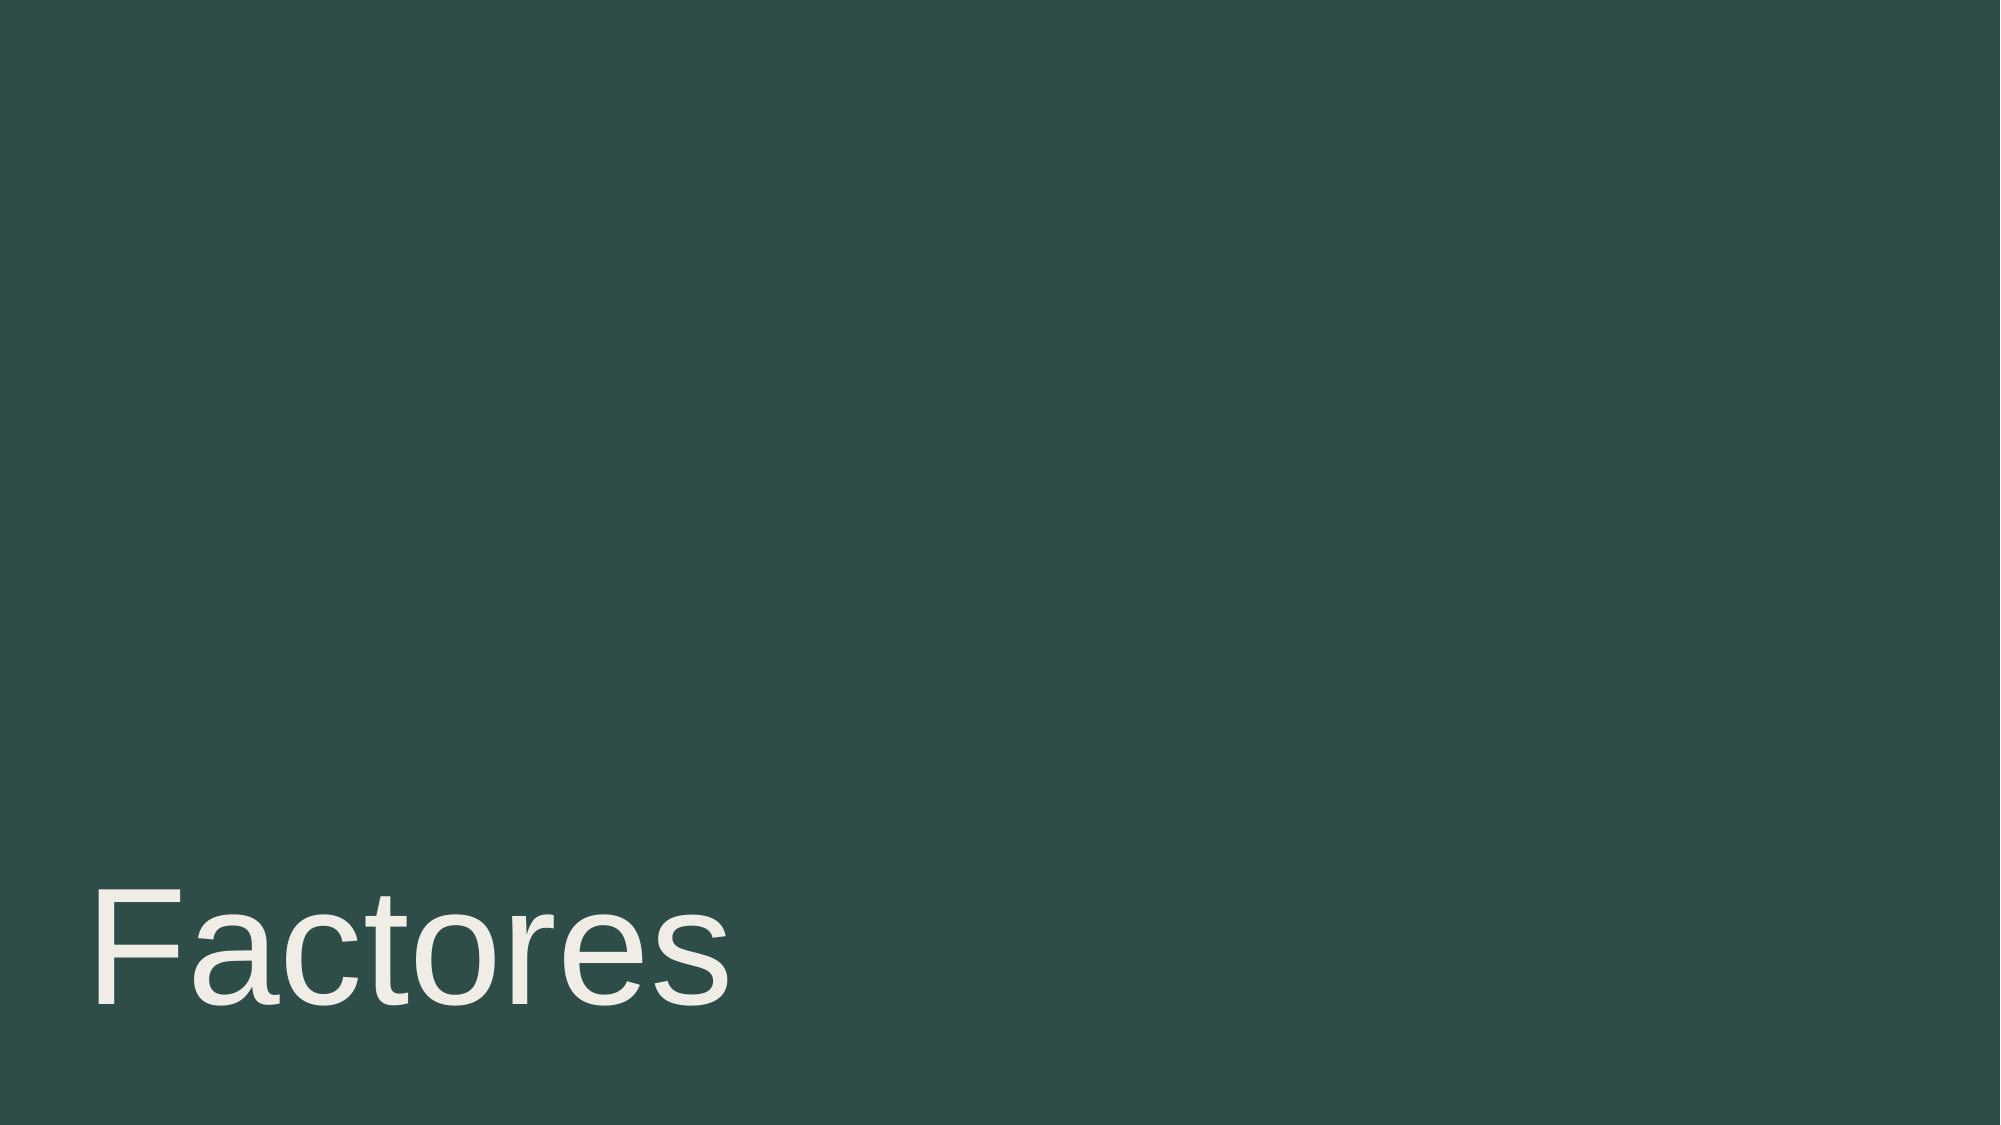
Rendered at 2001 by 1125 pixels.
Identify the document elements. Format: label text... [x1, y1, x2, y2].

title Factores [70, 296, 1346, 1046]
